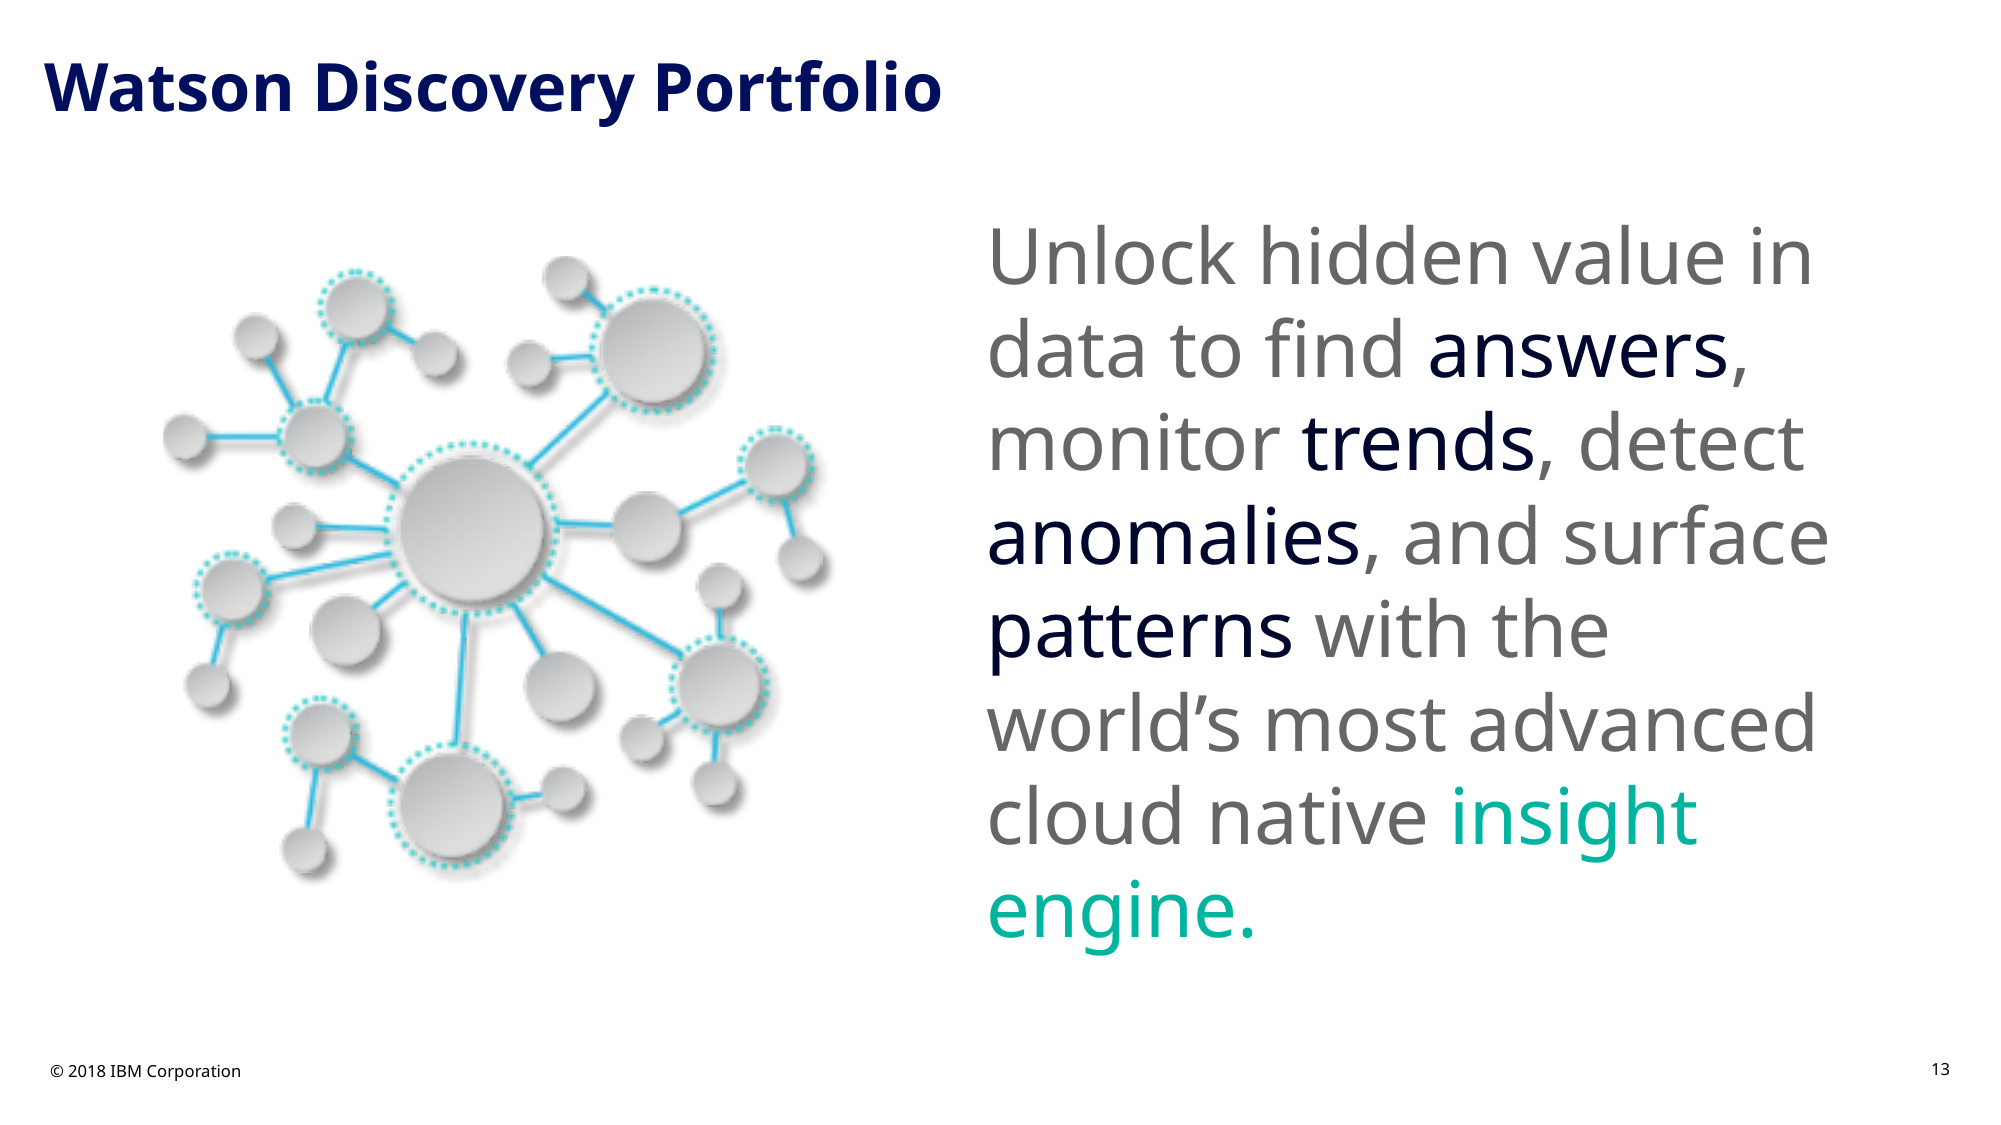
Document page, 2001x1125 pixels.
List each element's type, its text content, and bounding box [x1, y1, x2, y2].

text_box Unlock hidden value in data to find answers, monitor trends, detect anomalies, and surface patterns with the world’s most advanced cloud native insight engine. [986, 206, 1856, 961]
picture [163, 256, 824, 873]
slide_number 13 [1500, 1055, 1950, 1086]
text_box Watson Discovery Portfolio [29, 37, 1934, 133]
footer © 2018 IBM Corporation [50, 1055, 1450, 1086]
